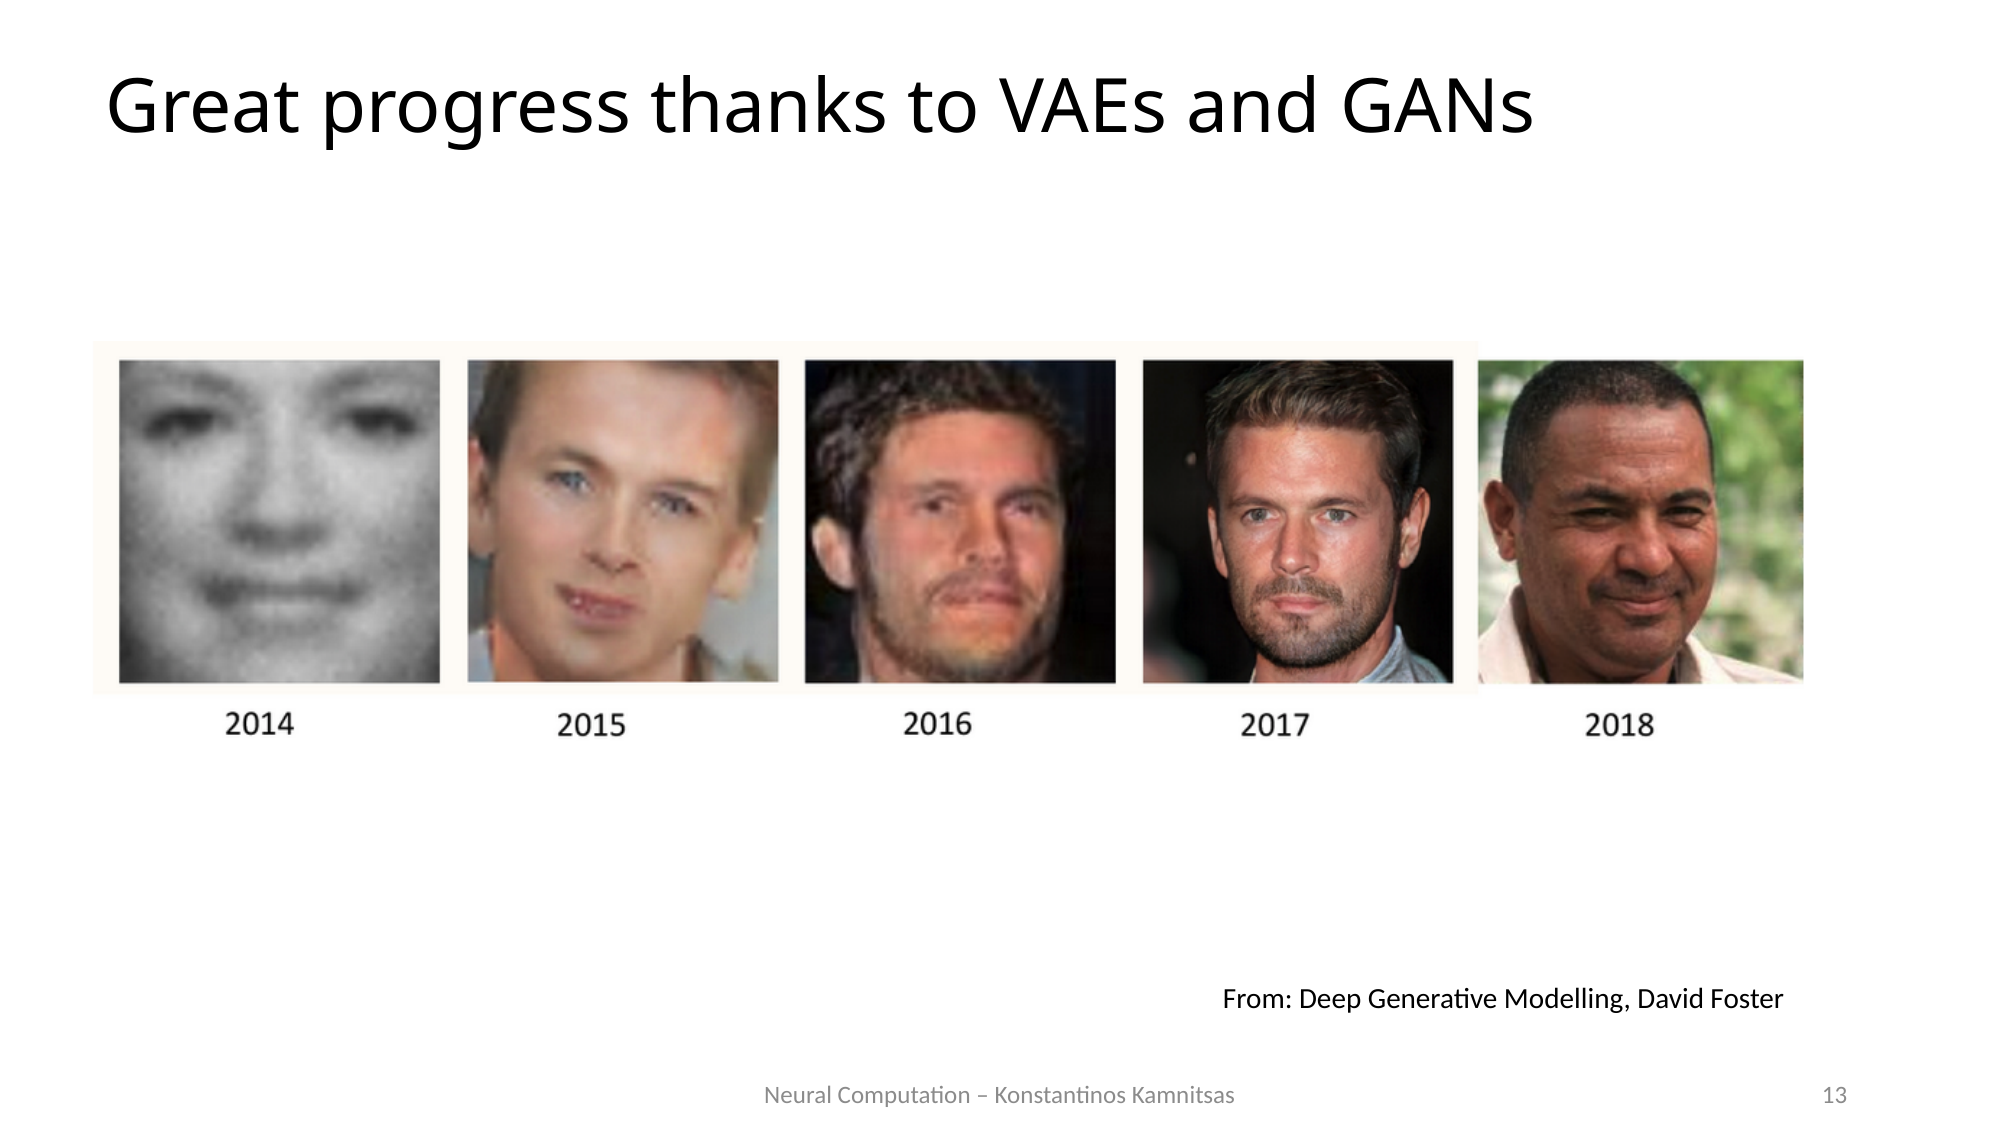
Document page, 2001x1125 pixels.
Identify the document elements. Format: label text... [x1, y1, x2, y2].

picture [76, 341, 1821, 760]
text_box Great progress thanks to VAEs and GANs [90, 0, 1899, 218]
text_box From: Deep Generative Modelling, David Foster [1208, 971, 1809, 1022]
footer Neural Computation – Konstantinos Kamnitsas [662, 1064, 1338, 1124]
slide_number 13 [1412, 1064, 1863, 1124]
